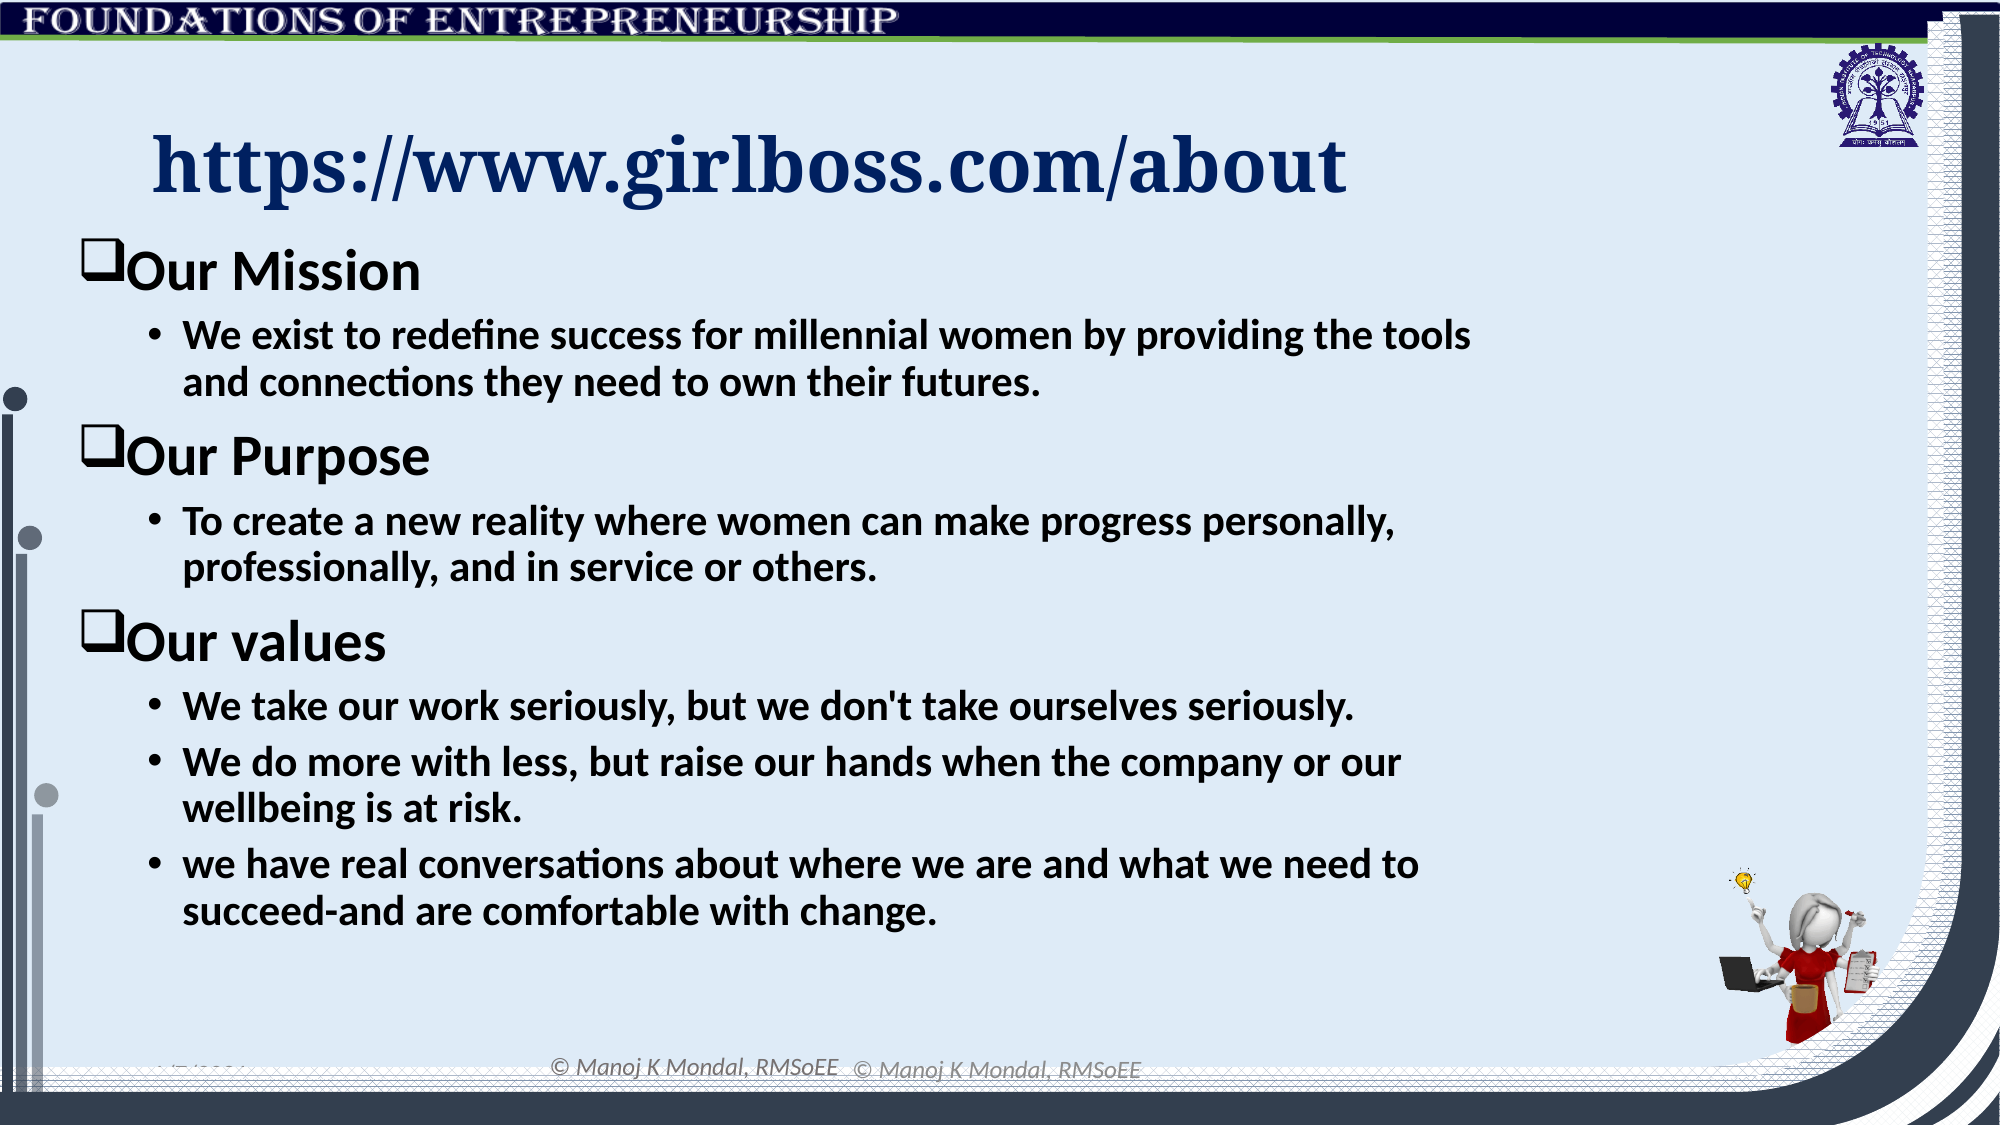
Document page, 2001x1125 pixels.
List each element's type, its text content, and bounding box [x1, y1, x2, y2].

picture [1710, 859, 1896, 1066]
picture [0, 0, 2000, 37]
list Our Mission We exist to redefine success for millennial women by providing the tools and connections they need to own their futures. Our Purpose To create a new reality where women can make progress personally, professionally, and in service or others. Our values We take our work seriously, but we don't take ourselves seriously. We do more with less, but raise our hands when the company or our wellbeing is at risk. we have real conversations about where we are and what we need to succeed-and are comfortable with change. [61, 232, 1542, 946]
picture [1831, 43, 1924, 147]
title https://www.girlboss.com/about [137, 59, 1863, 278]
